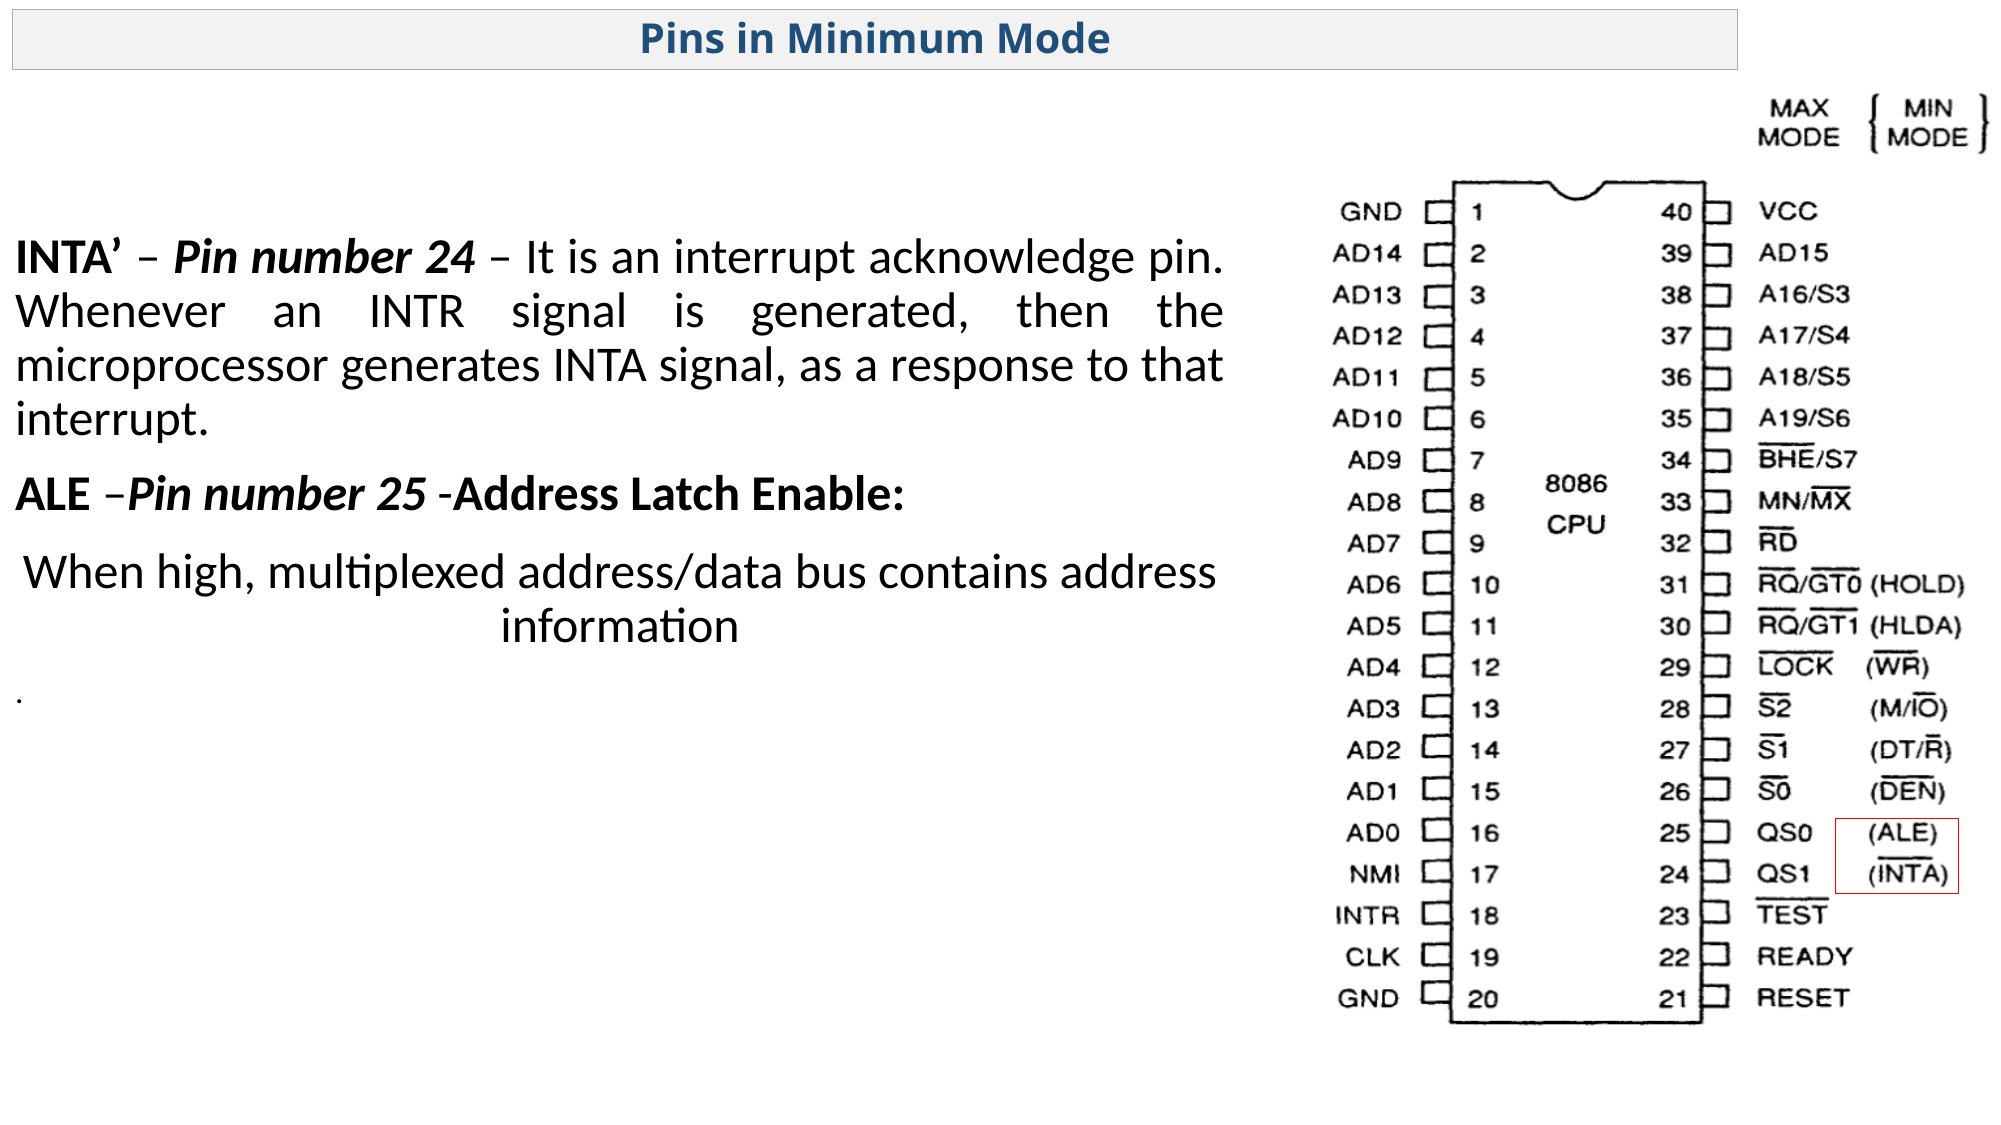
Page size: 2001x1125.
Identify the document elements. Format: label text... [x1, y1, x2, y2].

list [1239, 77, 2000, 1030]
text_box Pins in Minimum Mode [12, 9, 1738, 70]
list INTA’ – Pin number 24 – It is an interrupt acknowledge pin. Whenever an INTR signal is generated, then the microprocessor generates INTA signal, as a response to that interrupt. ALE –Pin number 25 -Address Latch Enable: When high, multiplexed address/data bus contains address information . [0, 222, 1239, 963]
